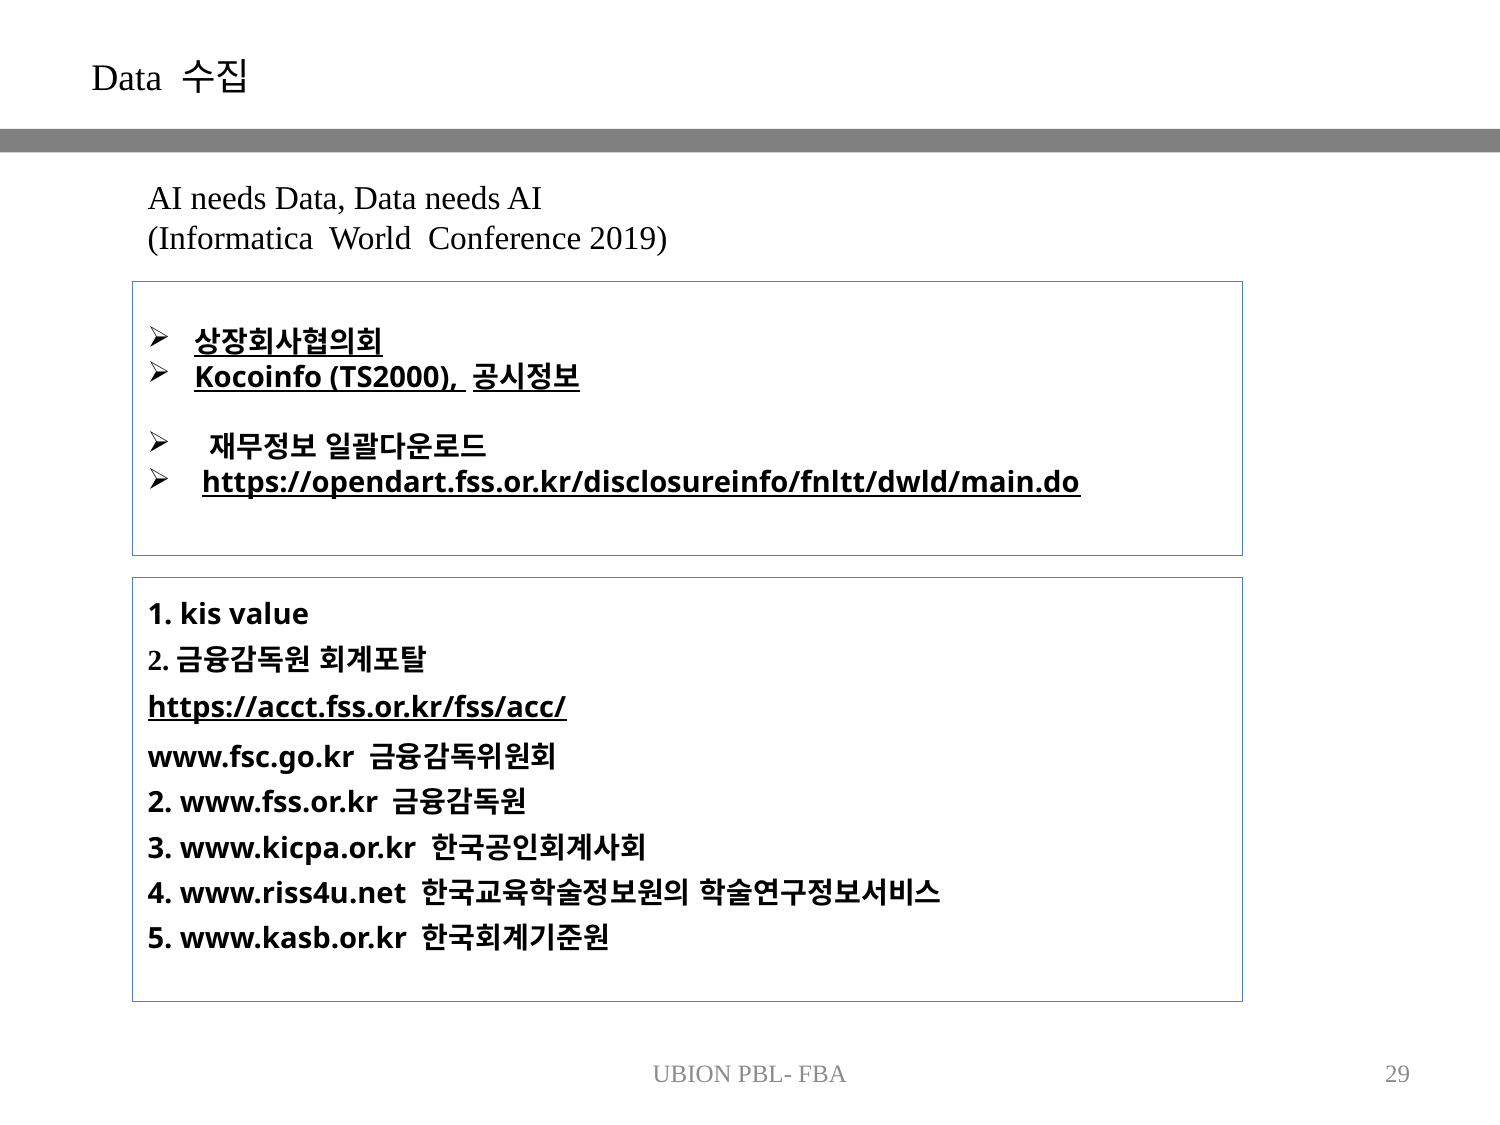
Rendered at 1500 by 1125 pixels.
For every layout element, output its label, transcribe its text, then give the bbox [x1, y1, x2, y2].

footer UBION PBL- FBA [512, 1042, 988, 1103]
text_box [22, 46, 1195, 129]
text_box AI needs Data, Data needs AI (Informatica World Conference 2019) [132, 168, 778, 264]
slide_number 29 [1074, 1042, 1425, 1103]
text_box 상장회사협의회 Kocoinfo (TS2000), 공시정보 재무정보 일괄다운로드 https://opendart.fss.or.kr/disclosureinfo/fnltt/dwld/main.do [132, 281, 1243, 556]
text_box [0, 128, 1500, 153]
text_box Data 수집 [76, 46, 656, 106]
text_box 1. kis value 2.금융감독원 회계포탈 https://acct.fss.or.kr/fss/acc/ www.fsc.go.kr 금융감독위원회 2. www.fss.or.kr 금융감독원 3. www.kicpa.or.kr 한국공인회계사회 4. www.riss4u.net 한국교육학술정보원의 학술연구정보서비스 5. www.kasb.or.kr 한국회계기준원 [132, 577, 1243, 1002]
